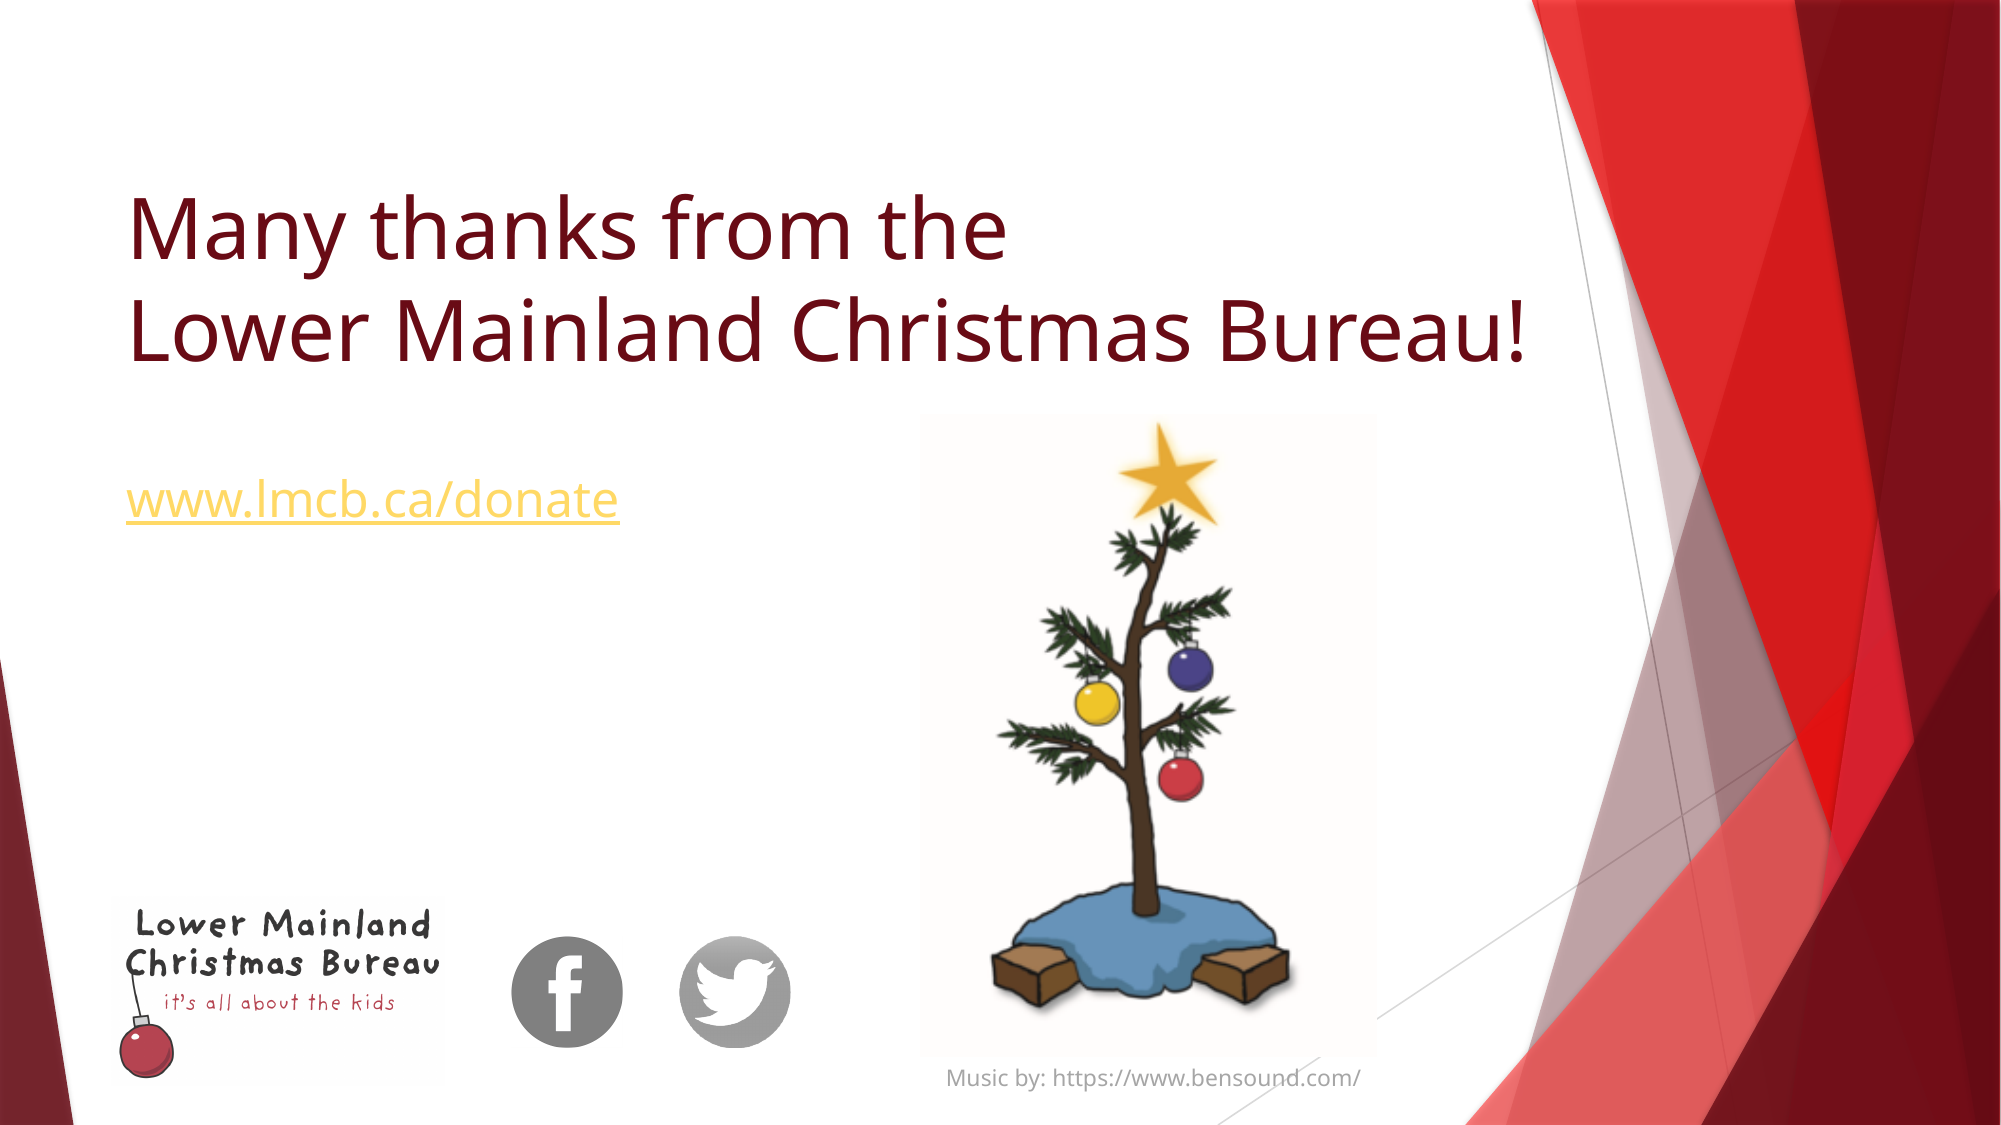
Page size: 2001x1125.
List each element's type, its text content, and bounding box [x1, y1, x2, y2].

picture [679, 936, 792, 1049]
title Many thanks from the Lower Mainland Christmas Bureau! [111, 82, 1563, 387]
list www.lmcb.ca/donate [111, 459, 686, 584]
picture [110, 896, 446, 1086]
picture [510, 935, 624, 1049]
text_box Music by: https://www.bensound.com/ [818, 1056, 1377, 1099]
picture [919, 413, 1378, 1057]
